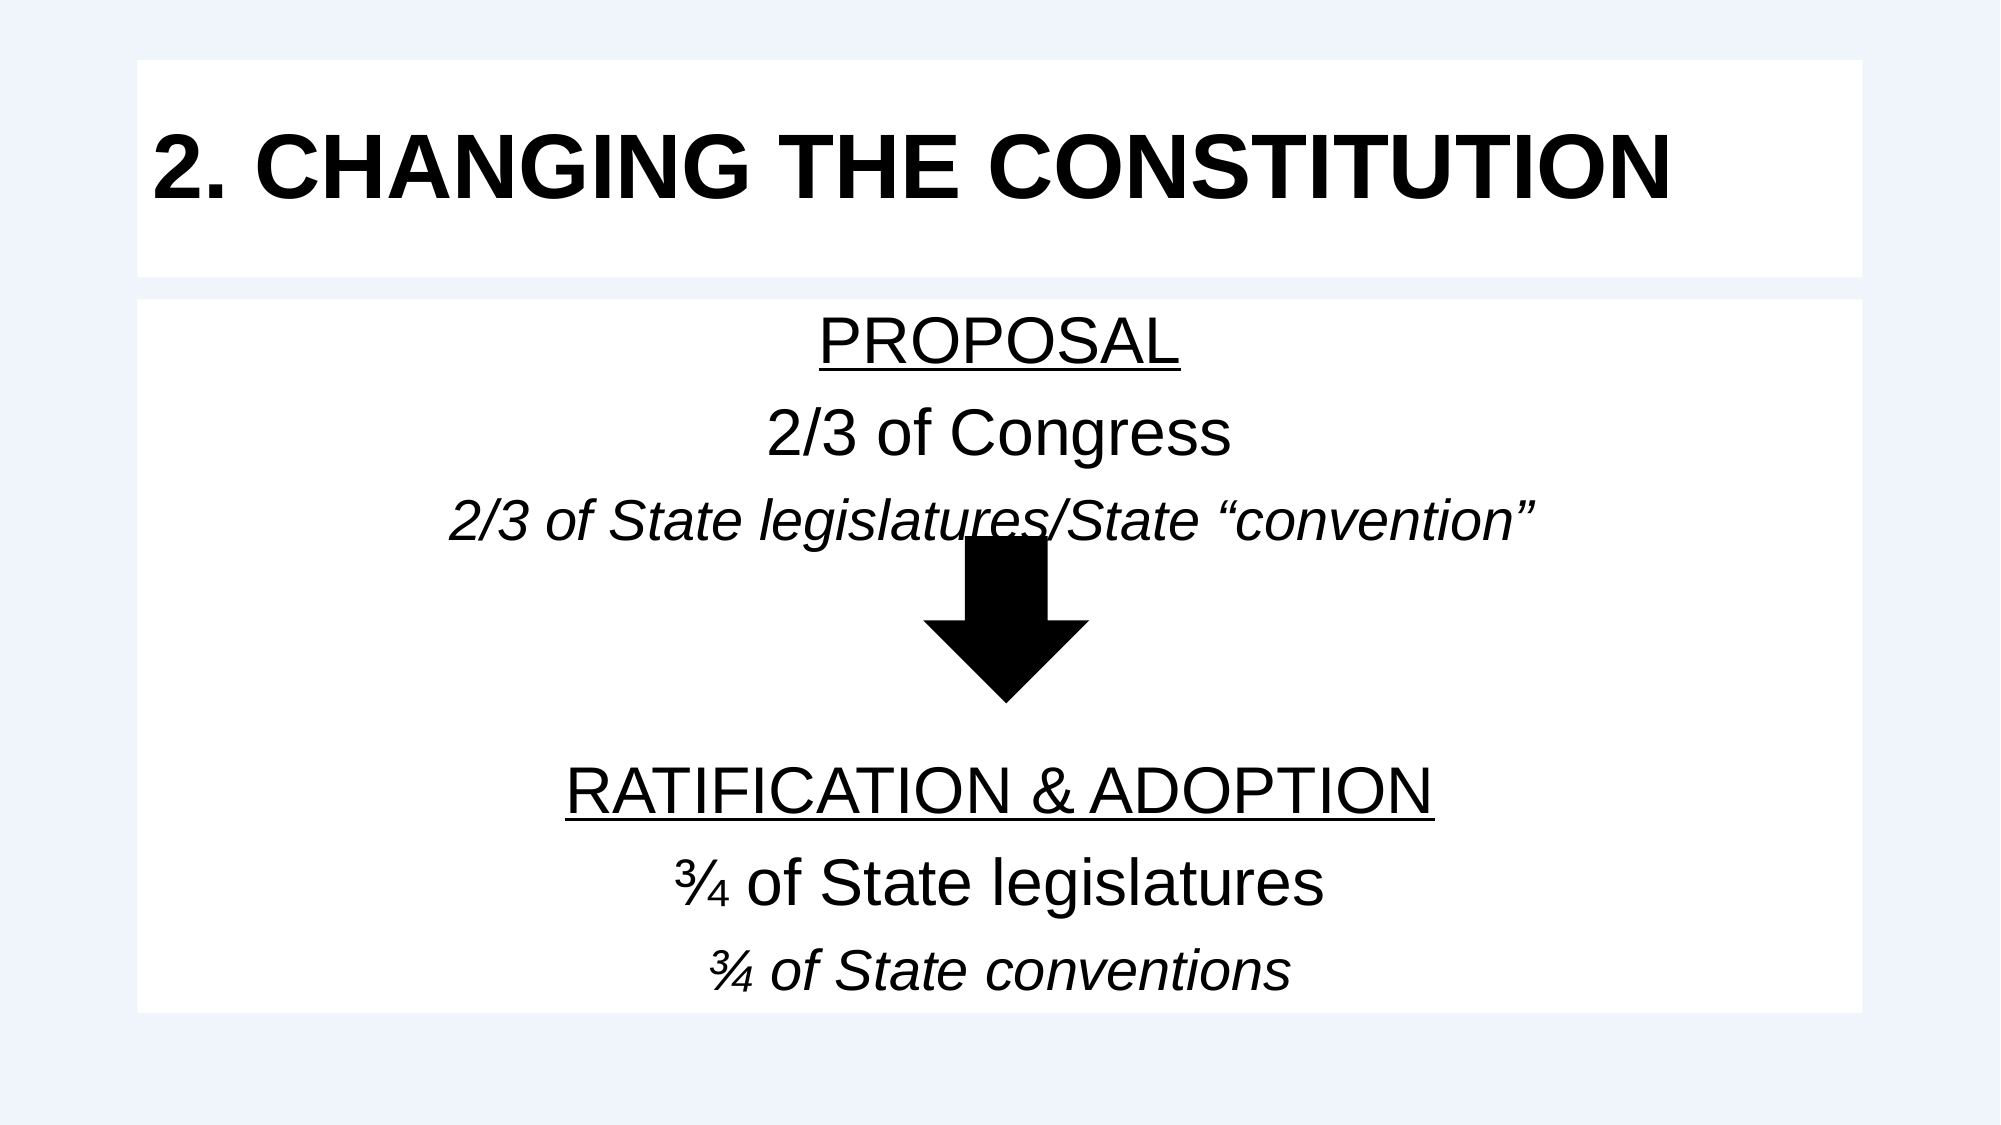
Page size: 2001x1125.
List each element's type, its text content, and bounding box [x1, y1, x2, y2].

list Proposal 2/3 of Congress 2/3 of State legislatures/State “convention” Ratification & Adoption ¾ of State legislatures ¾ of State conventions [137, 299, 1863, 1014]
text_box [923, 536, 1090, 704]
title 2. Changing the constitution [137, 59, 1863, 278]
